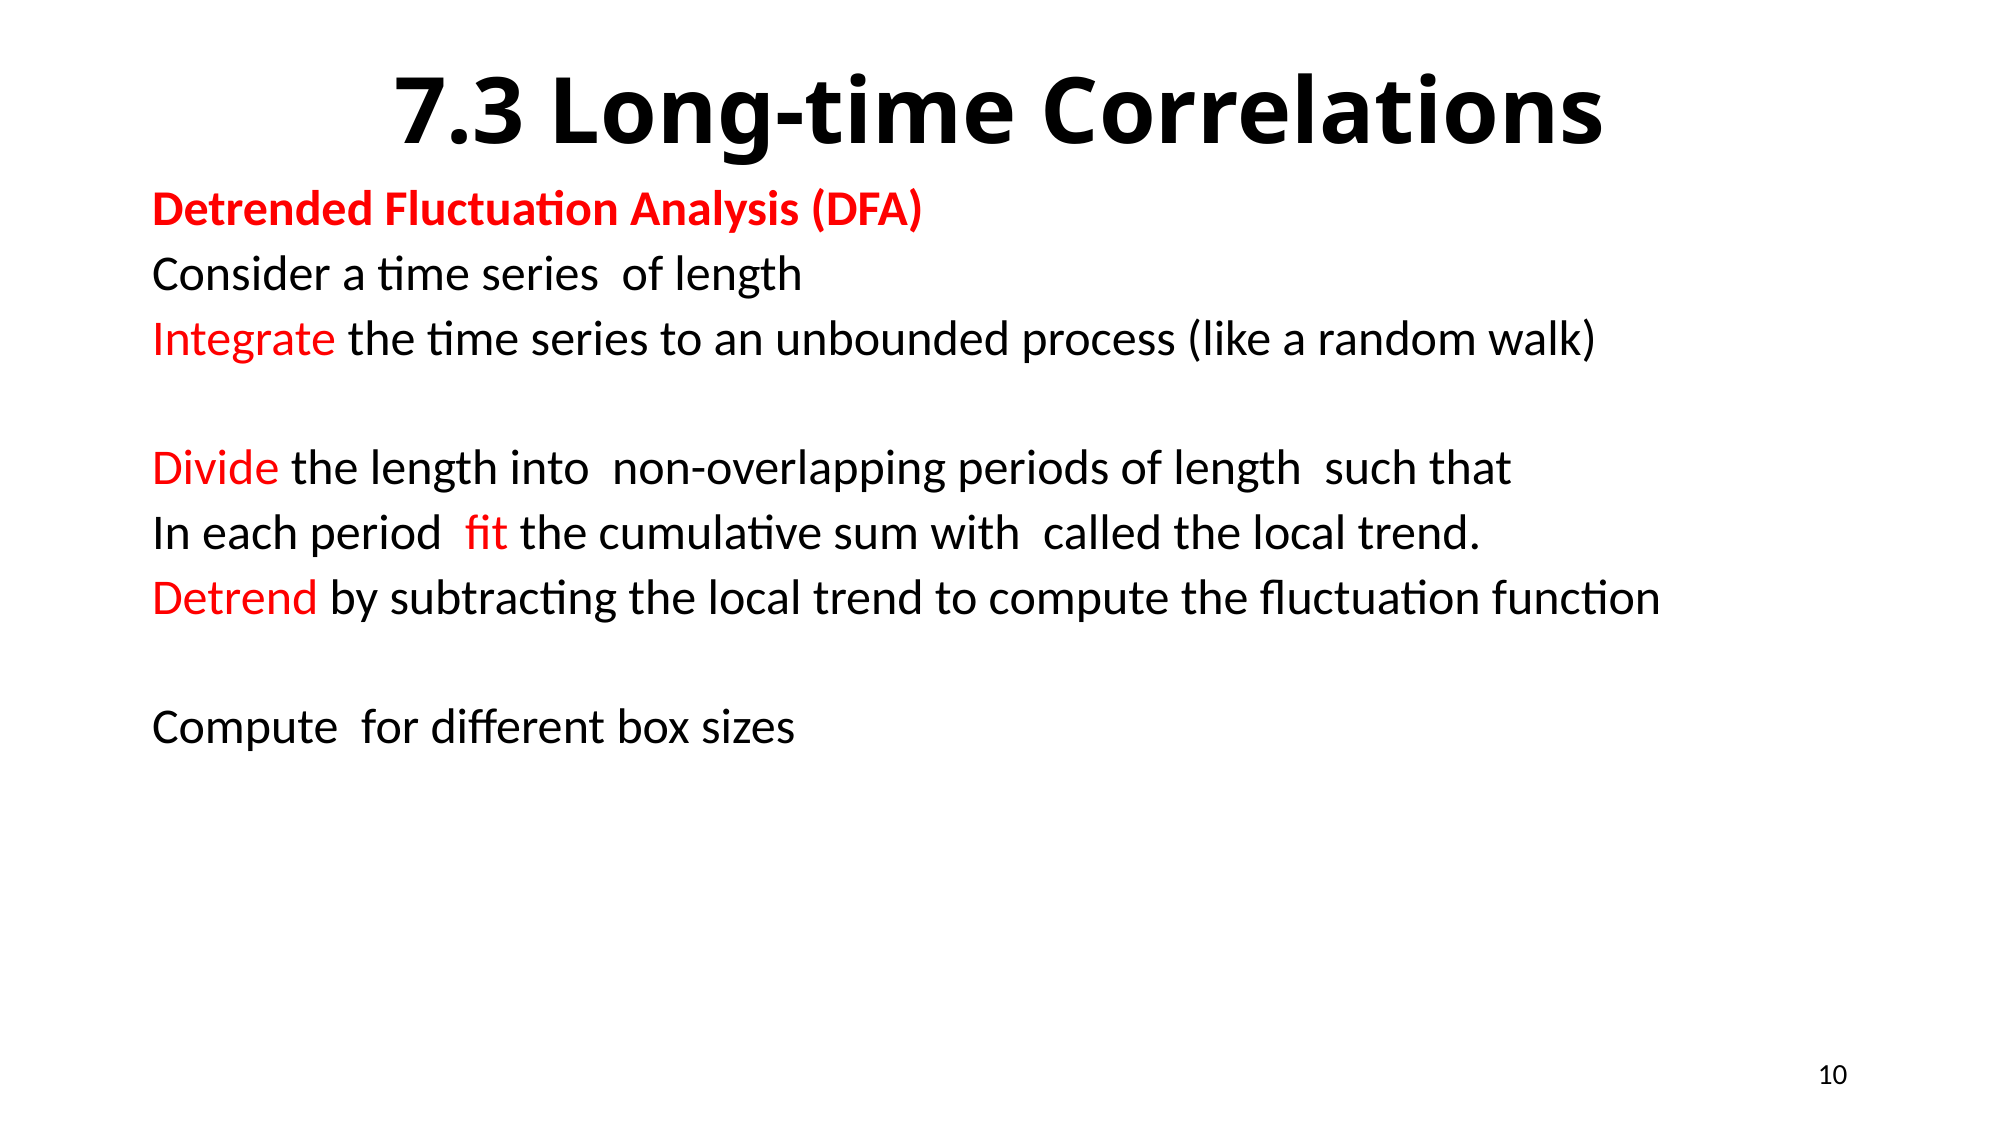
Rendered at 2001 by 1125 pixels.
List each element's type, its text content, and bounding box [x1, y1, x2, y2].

slide_number 10 [1412, 1042, 1863, 1103]
title 7.3 Long-time Correlations [249, 54, 1750, 171]
